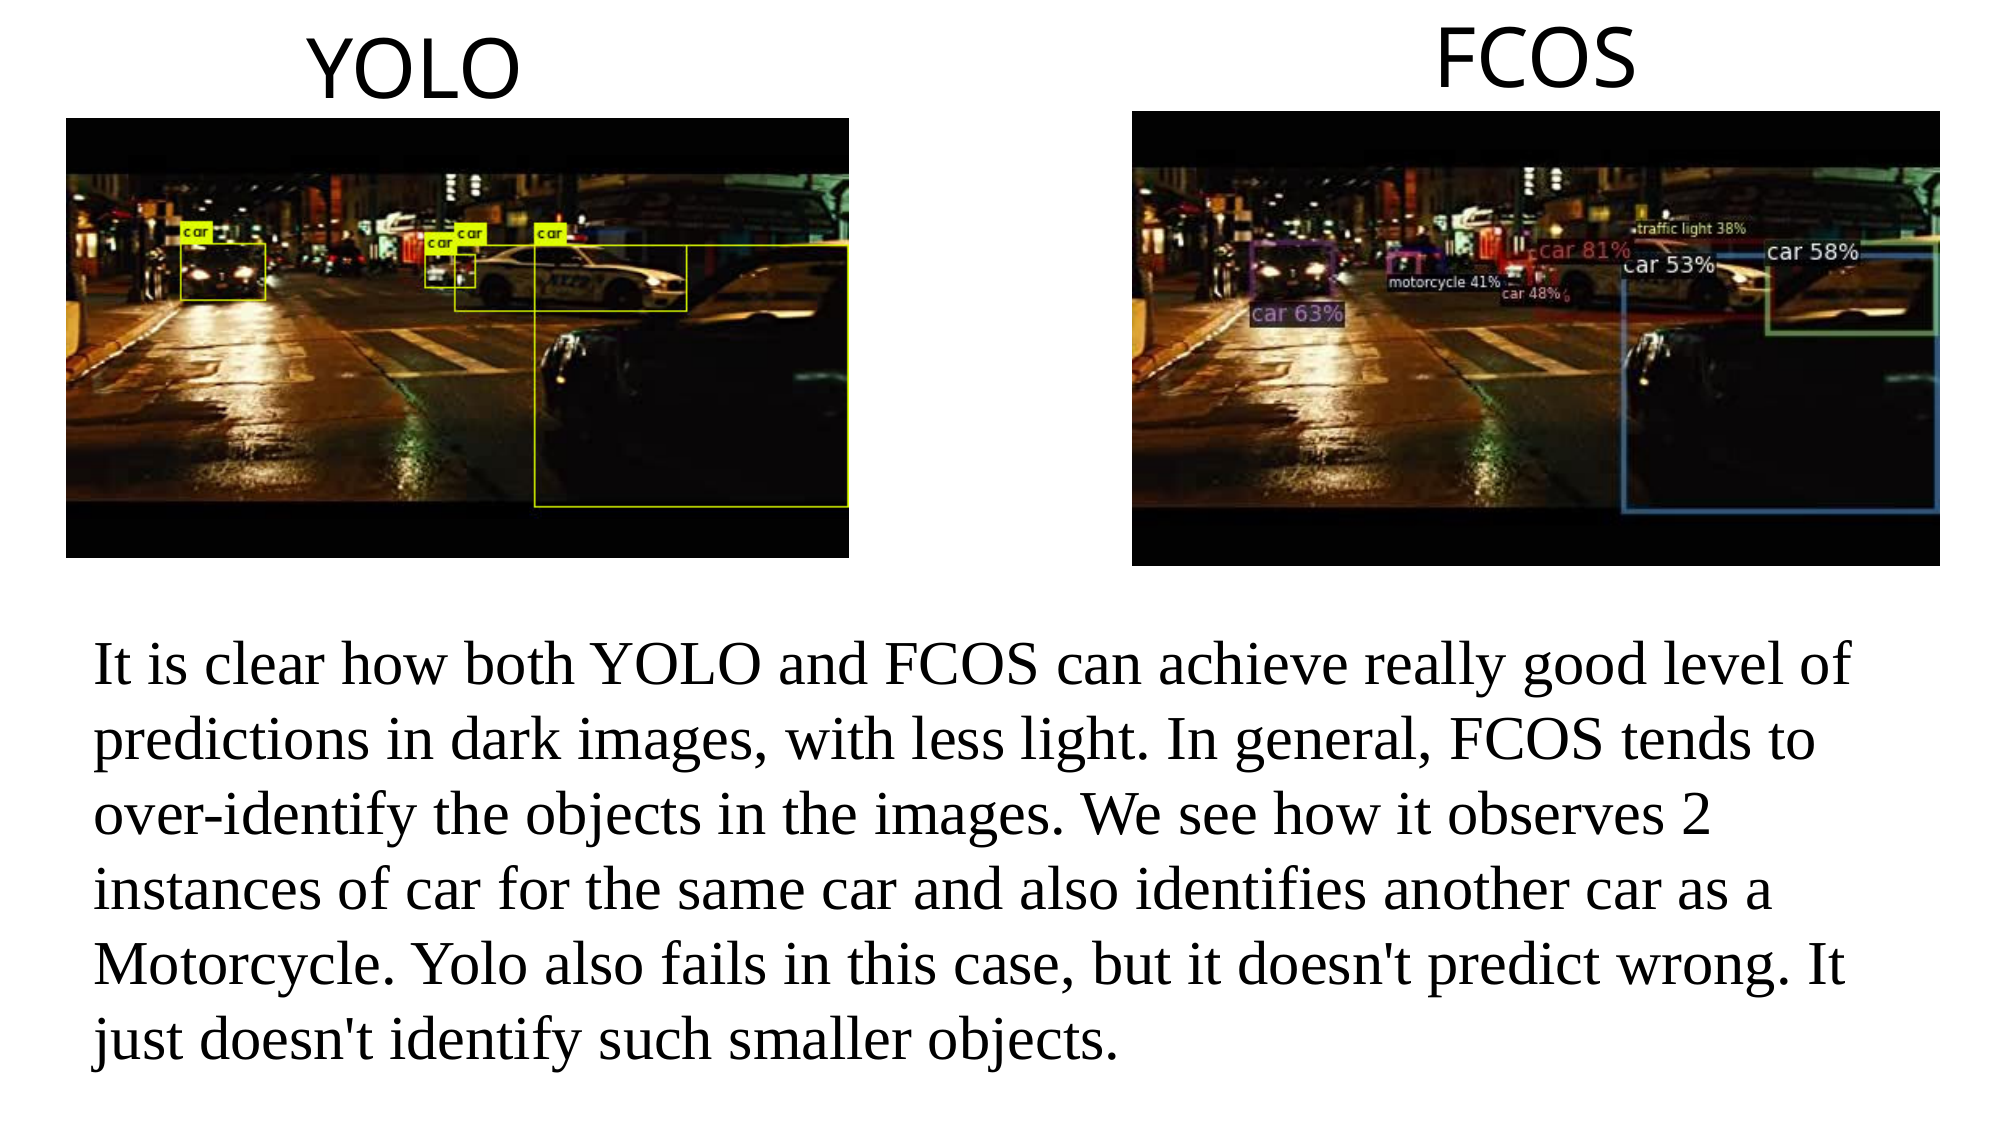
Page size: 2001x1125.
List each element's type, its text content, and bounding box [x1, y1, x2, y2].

picture [1131, 111, 1940, 566]
picture [66, 118, 849, 559]
text_box It is clear how both YOLO and FCOS can achieve really good level of predictions in dark images, with less light. In general, FCOS tends to over-identify the objects in the images. We see how it observes 2 instances of car for the same car and also identifies another car as a Motorcycle. Yolo also fails in this case, but it doesn't predict wrong. It just doesn't identify such smaller objects. [78, 607, 1922, 1087]
text_box YOLO [192, 0, 639, 117]
text_box FCOS [1132, 0, 1940, 110]
